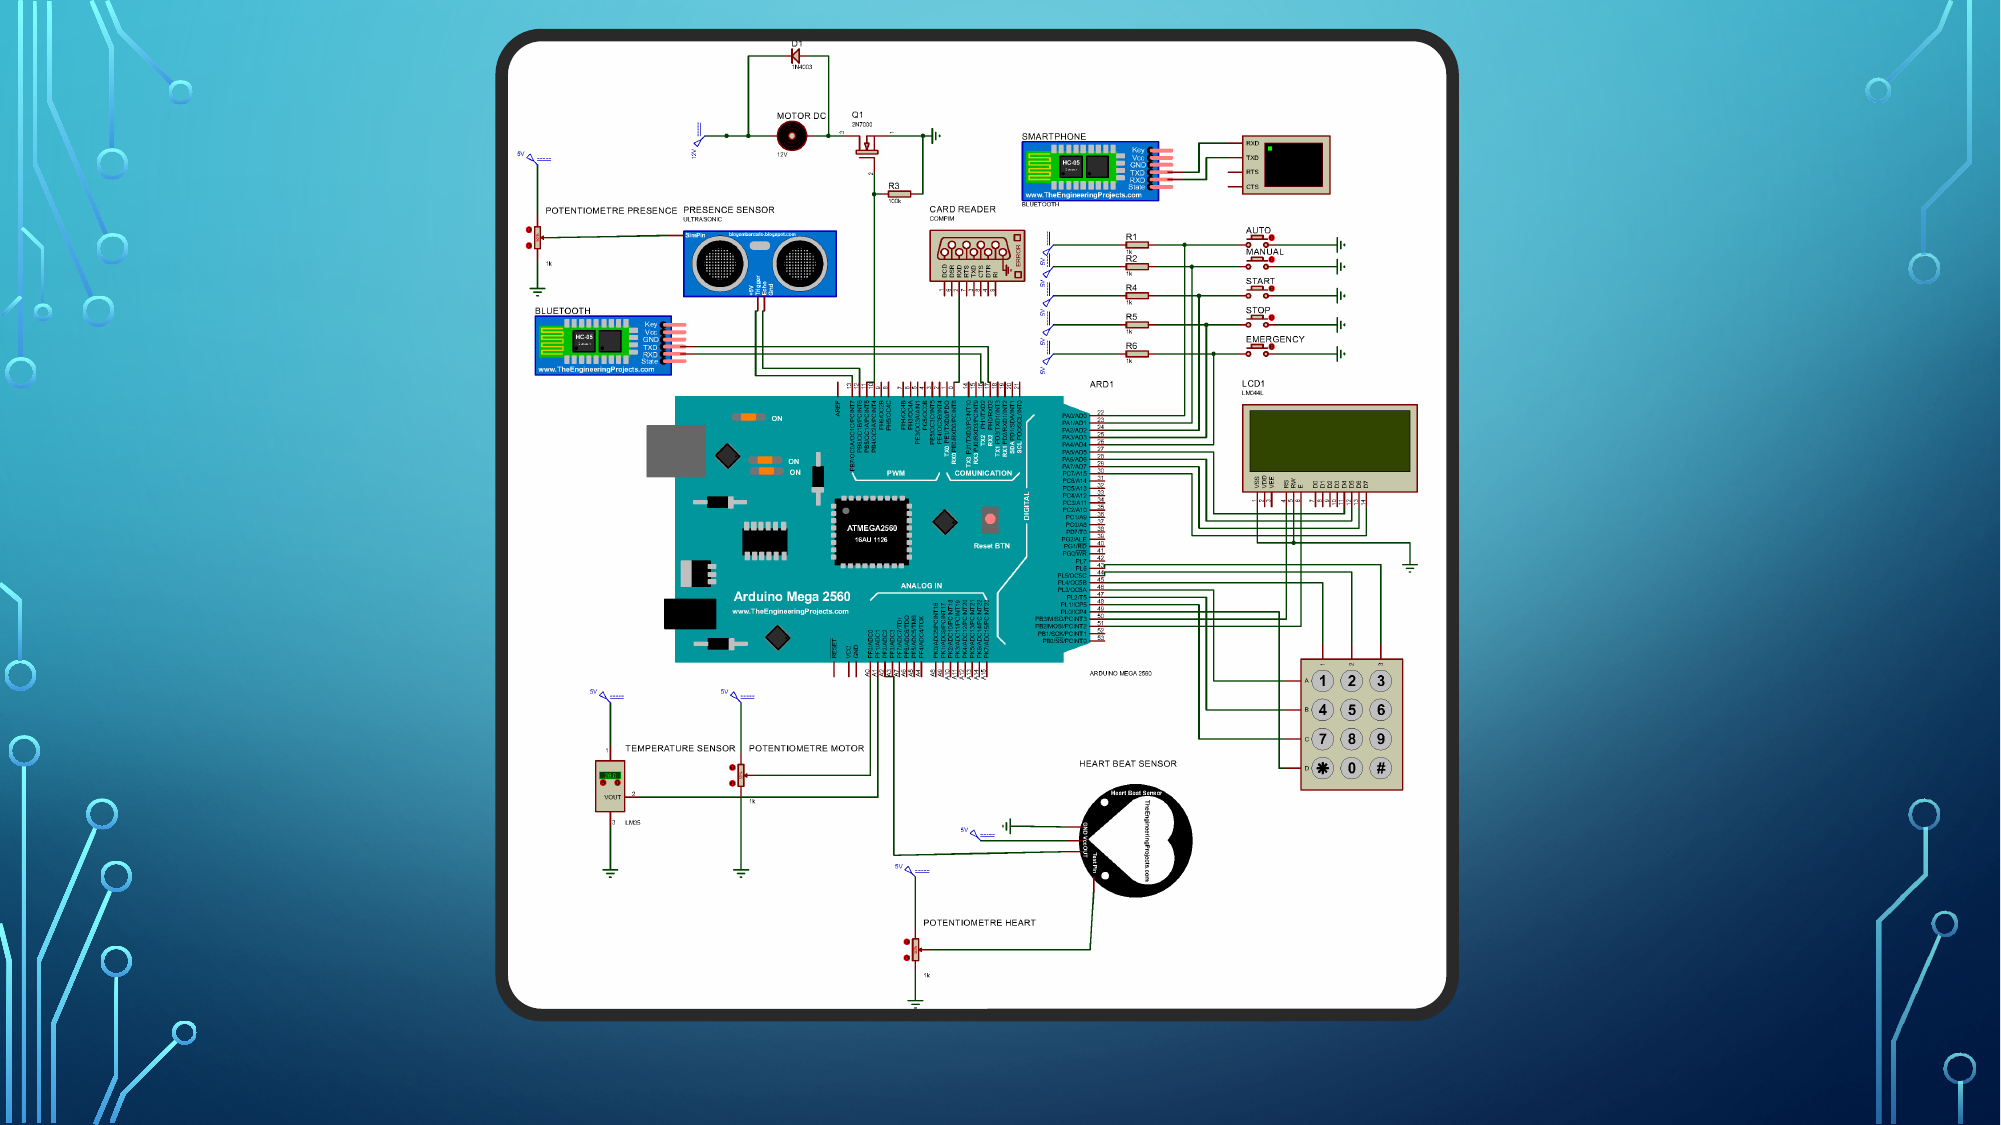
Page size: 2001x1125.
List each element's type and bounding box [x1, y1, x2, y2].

picture [501, 34, 1453, 1016]
